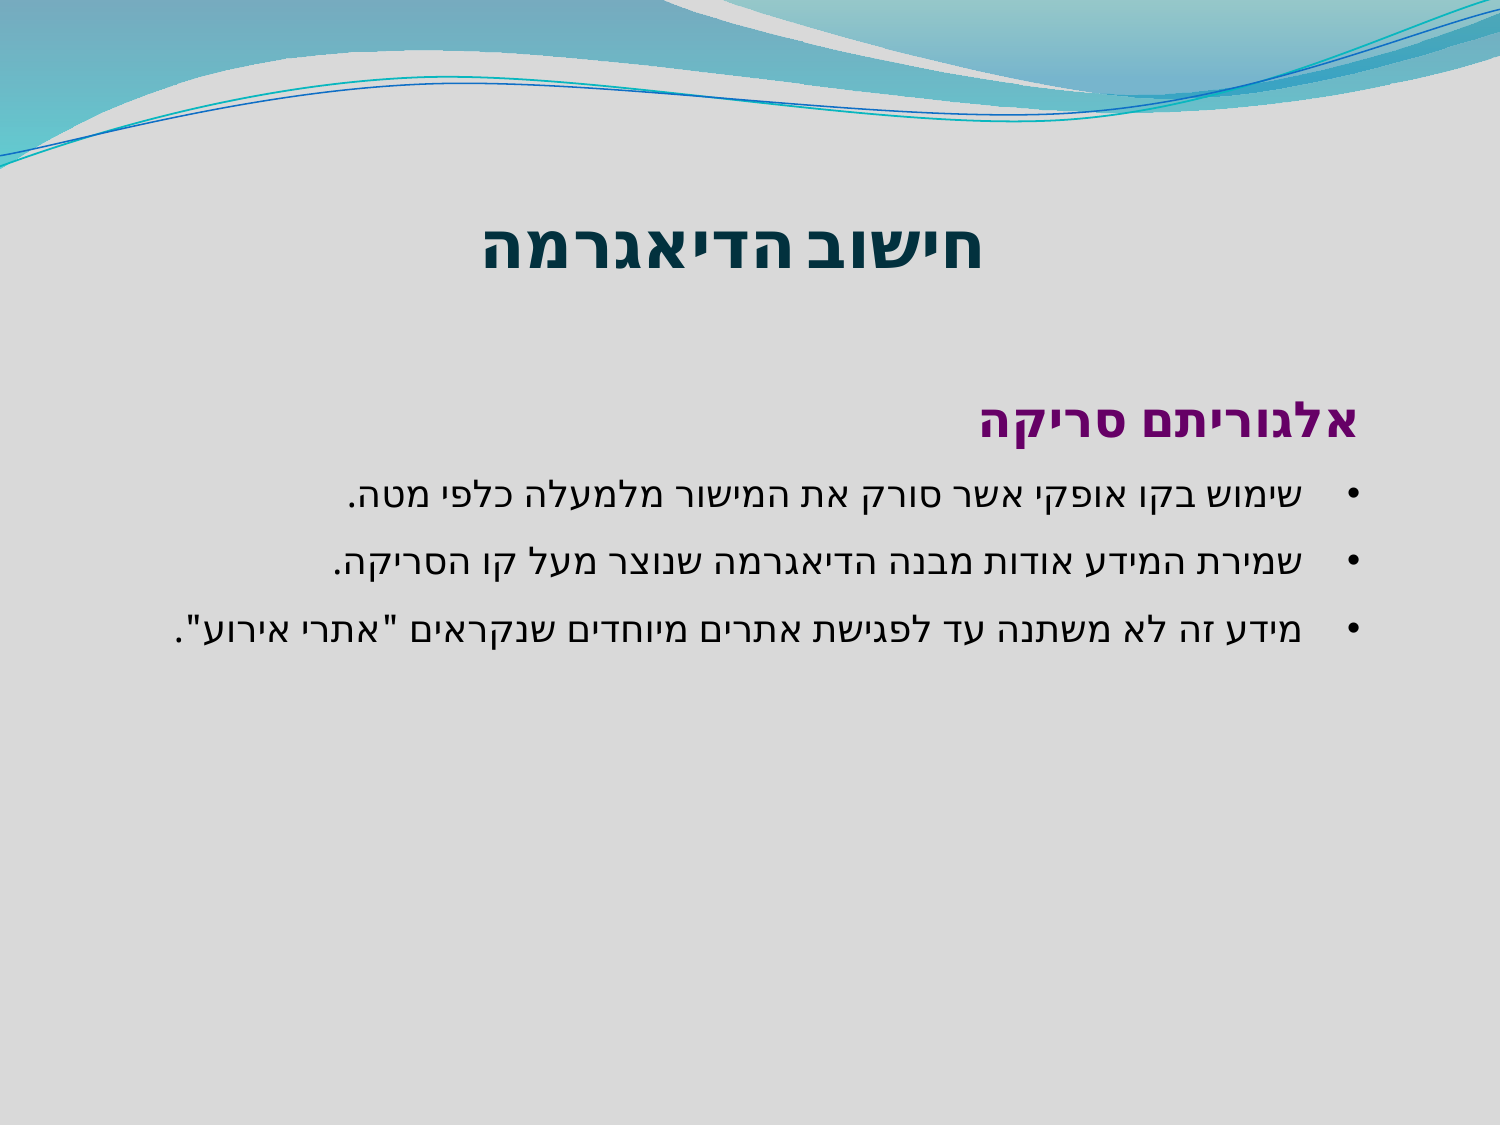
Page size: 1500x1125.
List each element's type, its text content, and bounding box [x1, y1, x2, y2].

text_box חישוב הדיאגרמה אלגוריתם סריקה שימוש בקו אופקי אשר סורק את המישור מלמעלה כלפי מטה. שמירת המידע אודות מבנה הדיאגרמה שנוצר מעל קו הסריקה. מידע זה לא משתנה עד לפגישת אתרים מיוחדים שנקראים "אתרי אירוע". [125, 149, 1375, 718]
